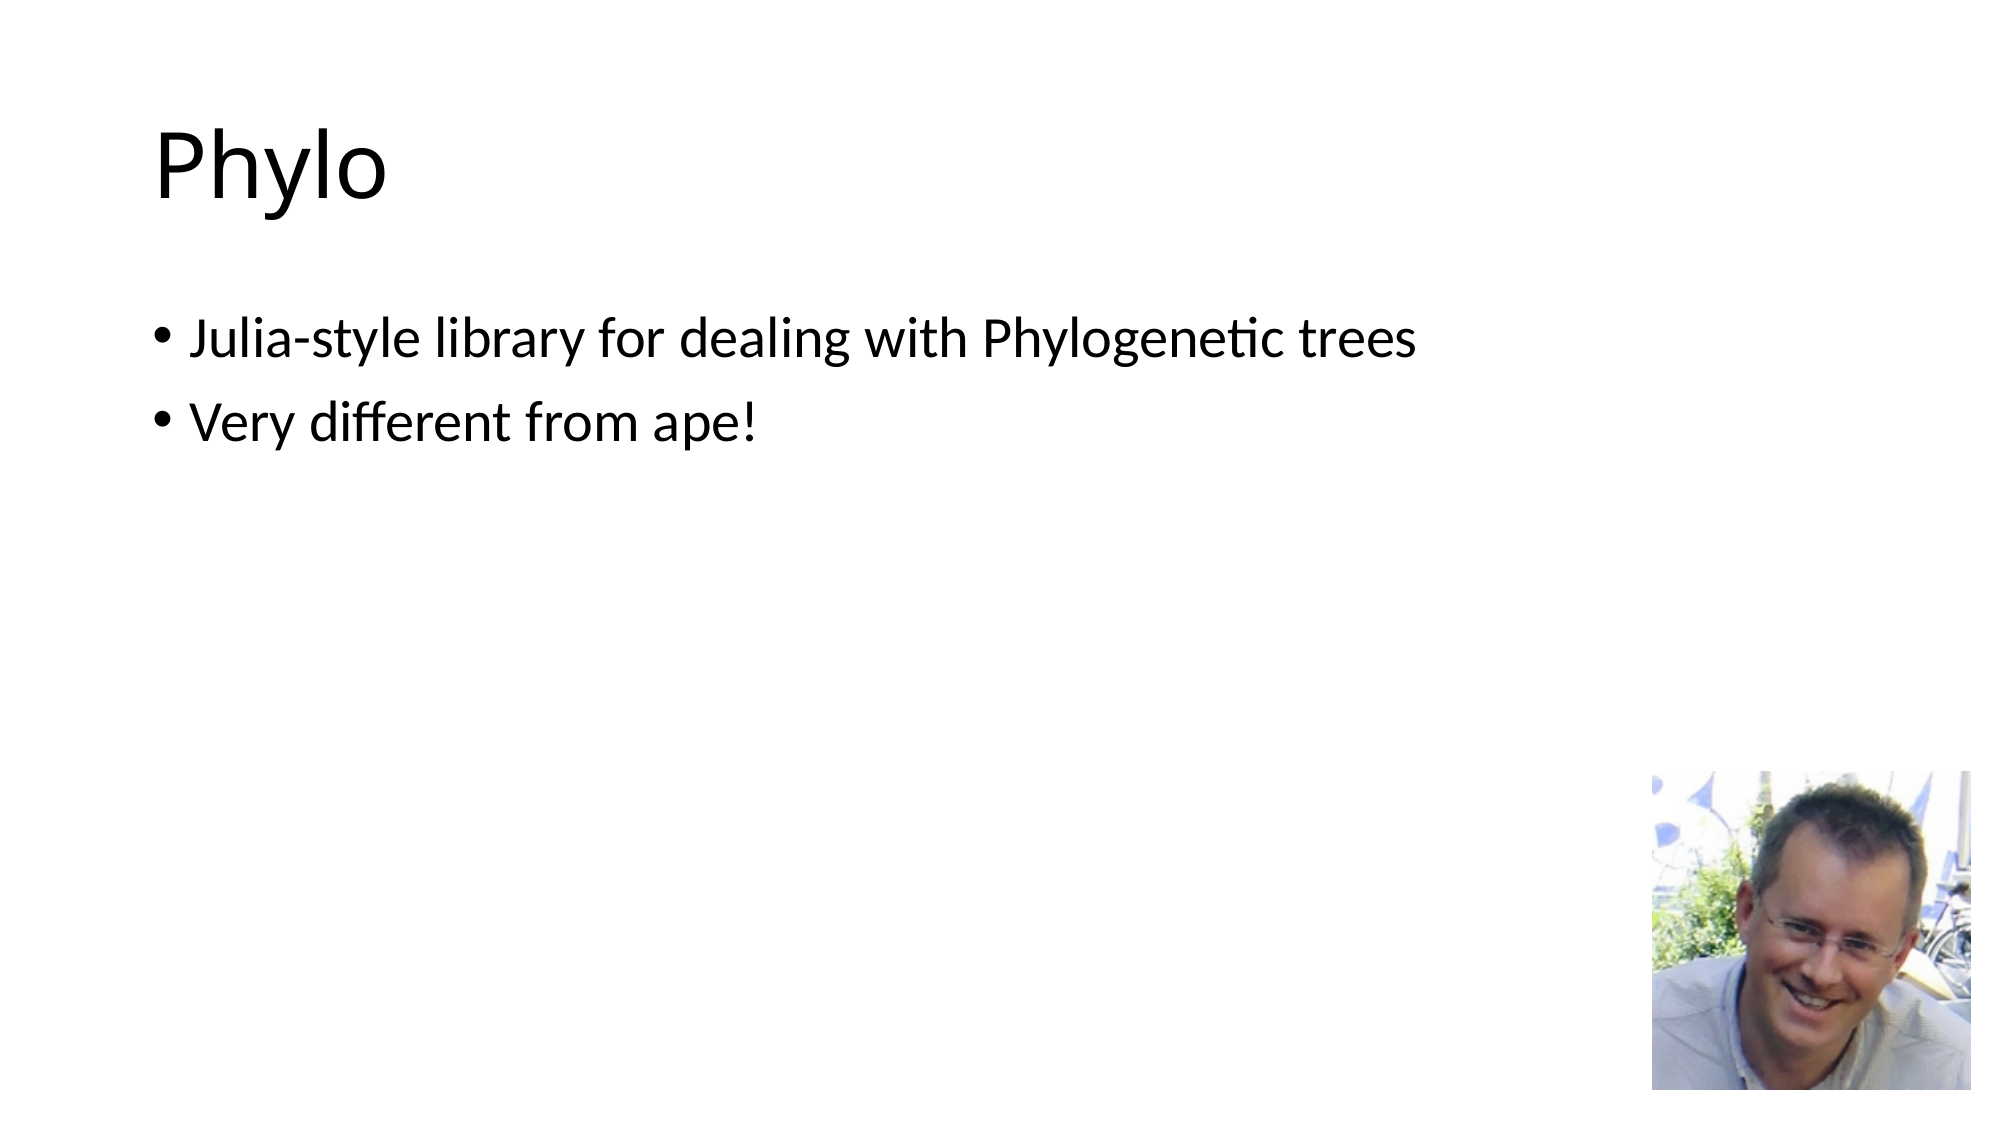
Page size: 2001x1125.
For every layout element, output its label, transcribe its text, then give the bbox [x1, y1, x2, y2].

list Julia-style library for dealing with Phylogenetic trees Very different from ape! [137, 299, 1863, 1014]
picture [1652, 771, 1971, 1090]
title Phylo [137, 59, 1863, 278]
